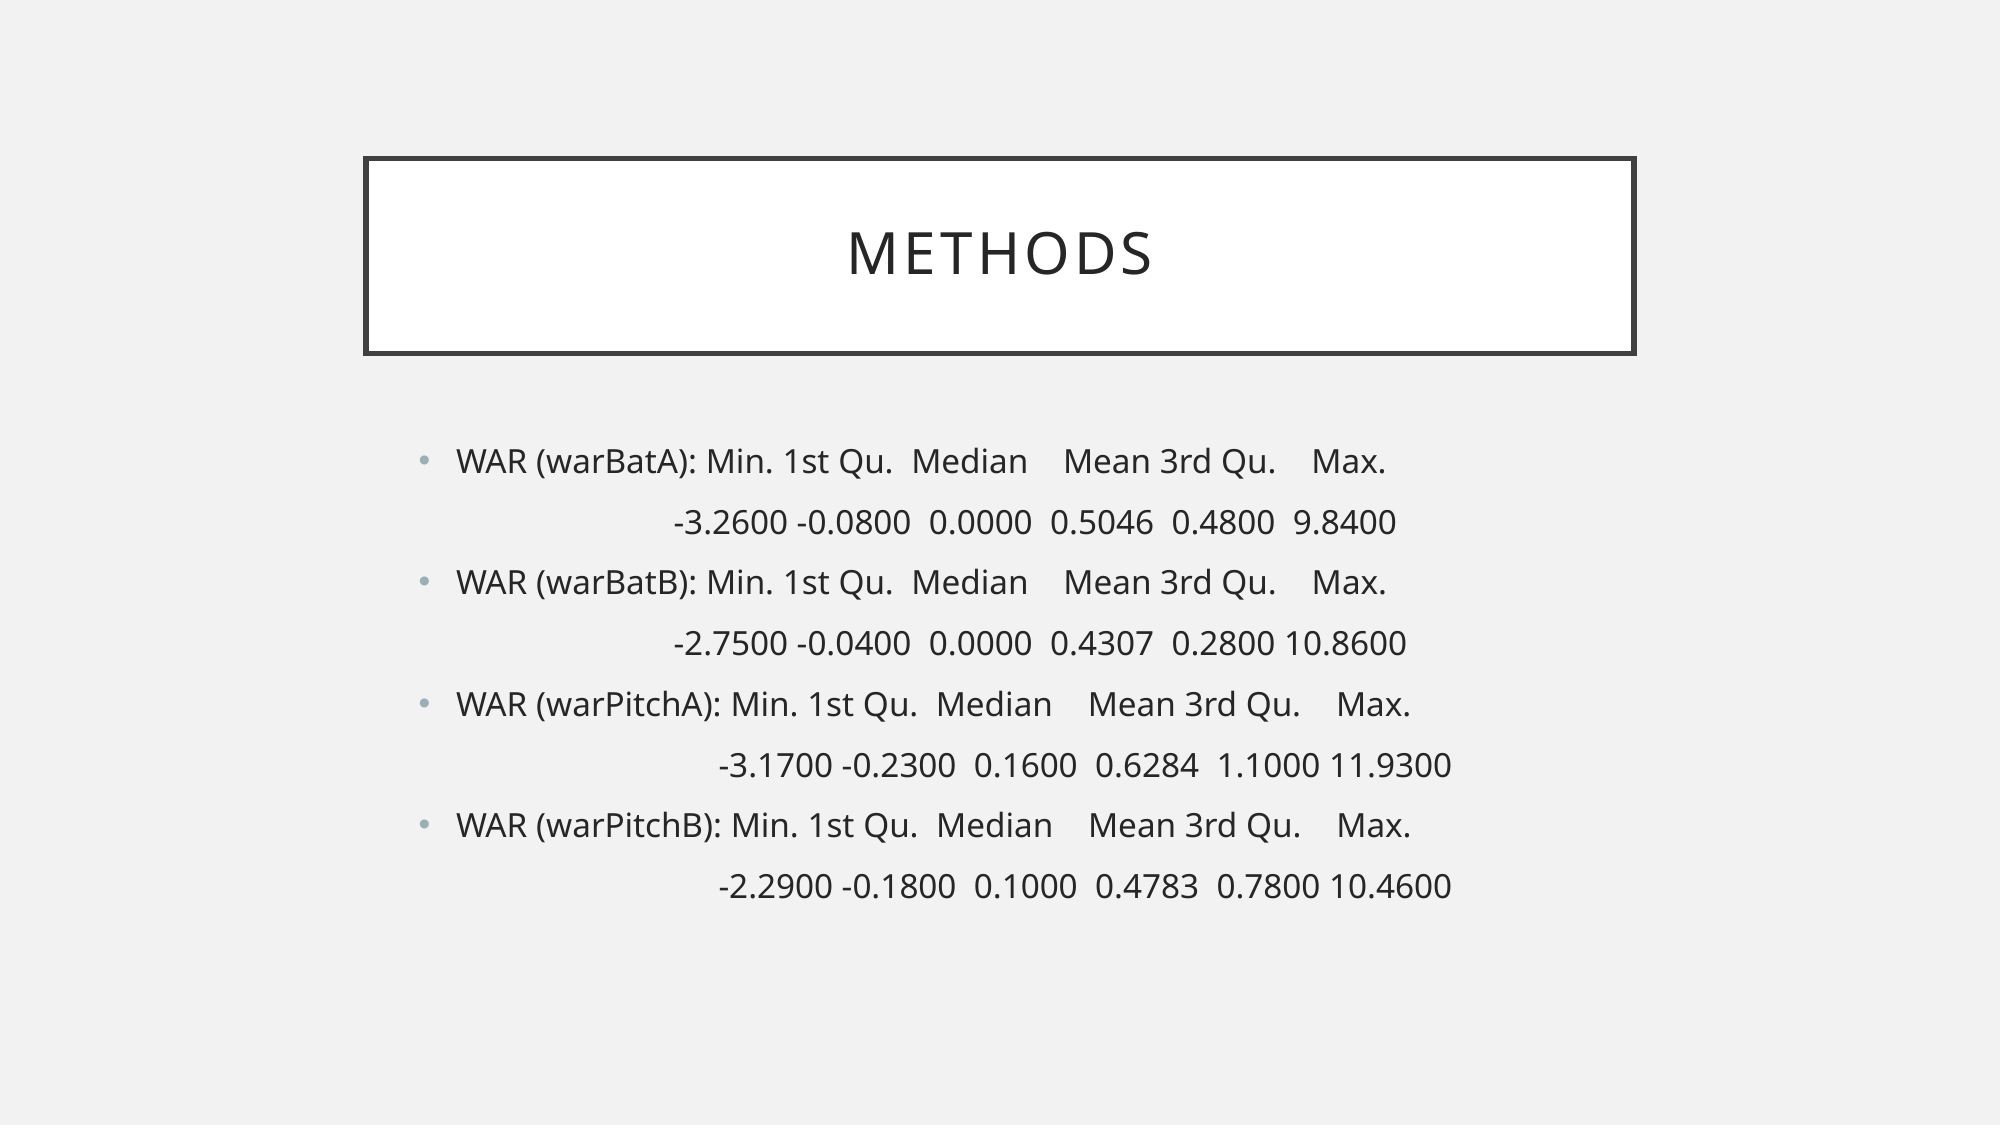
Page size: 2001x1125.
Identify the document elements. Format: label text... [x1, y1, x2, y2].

list WAR (warBatA): Min. 1st Qu. Median Mean 3rd Qu. Max. -3.2600 -0.0800 0.0000 0.5046 0.4800 9.8400 WAR (warBatB): Min. 1st Qu. Median Mean 3rd Qu. Max. -2.7500 -0.0400 0.0000 0.4307 0.2800 10.8600 WAR (warPitchA): Min. 1st Qu. Median Mean 3rd Qu. Max. -3.1700 -0.2300 0.1600 0.6284 1.1000 11.9300 WAR (warPitchB): Min. 1st Qu. Median Mean 3rd Qu. Max. -2.2900 -0.1800 0.1000 0.4783 0.7800 10.4600 [366, 432, 1634, 1100]
title Methods [363, 156, 1637, 356]
